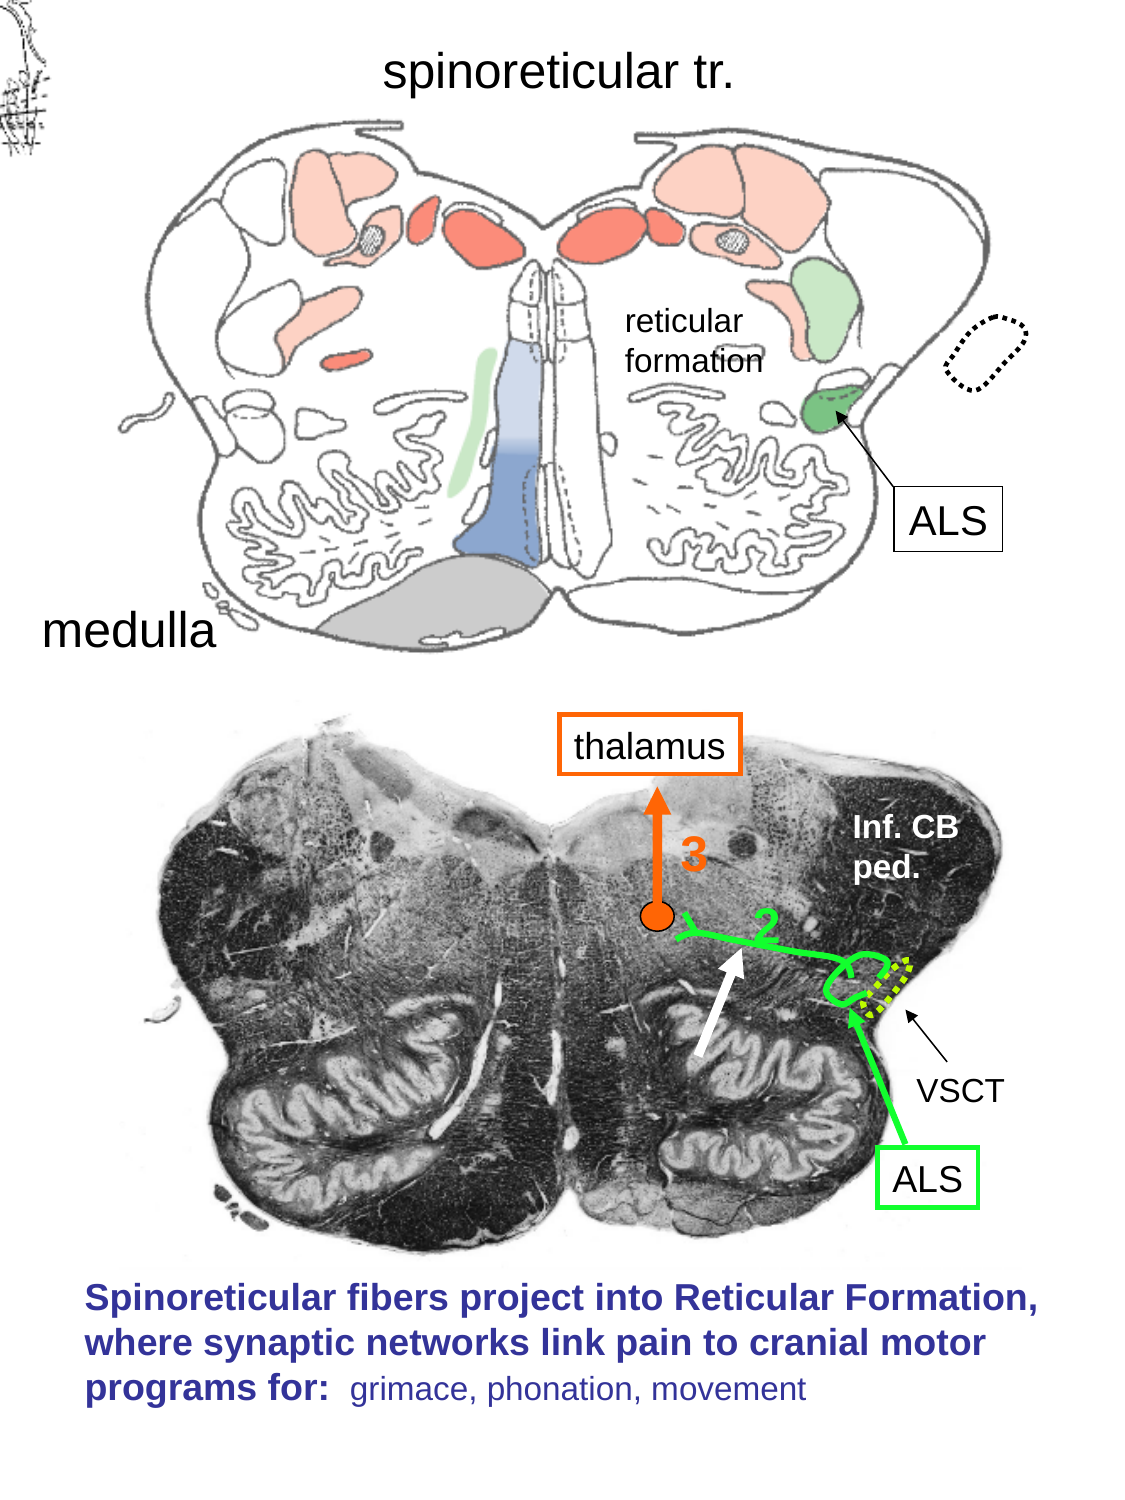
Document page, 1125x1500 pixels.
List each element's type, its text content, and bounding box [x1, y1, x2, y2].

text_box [0, 0, 995, 661]
text_box [999, 316, 1027, 370]
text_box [118, 698, 1026, 1271]
text_box Spinoreticular fibers project into Reticular Formation, where synaptic networks link pain to cranial motor programs for: grimace, phonation, movement [69, 1265, 1065, 1416]
text_box ALS [999, 486, 1003, 552]
